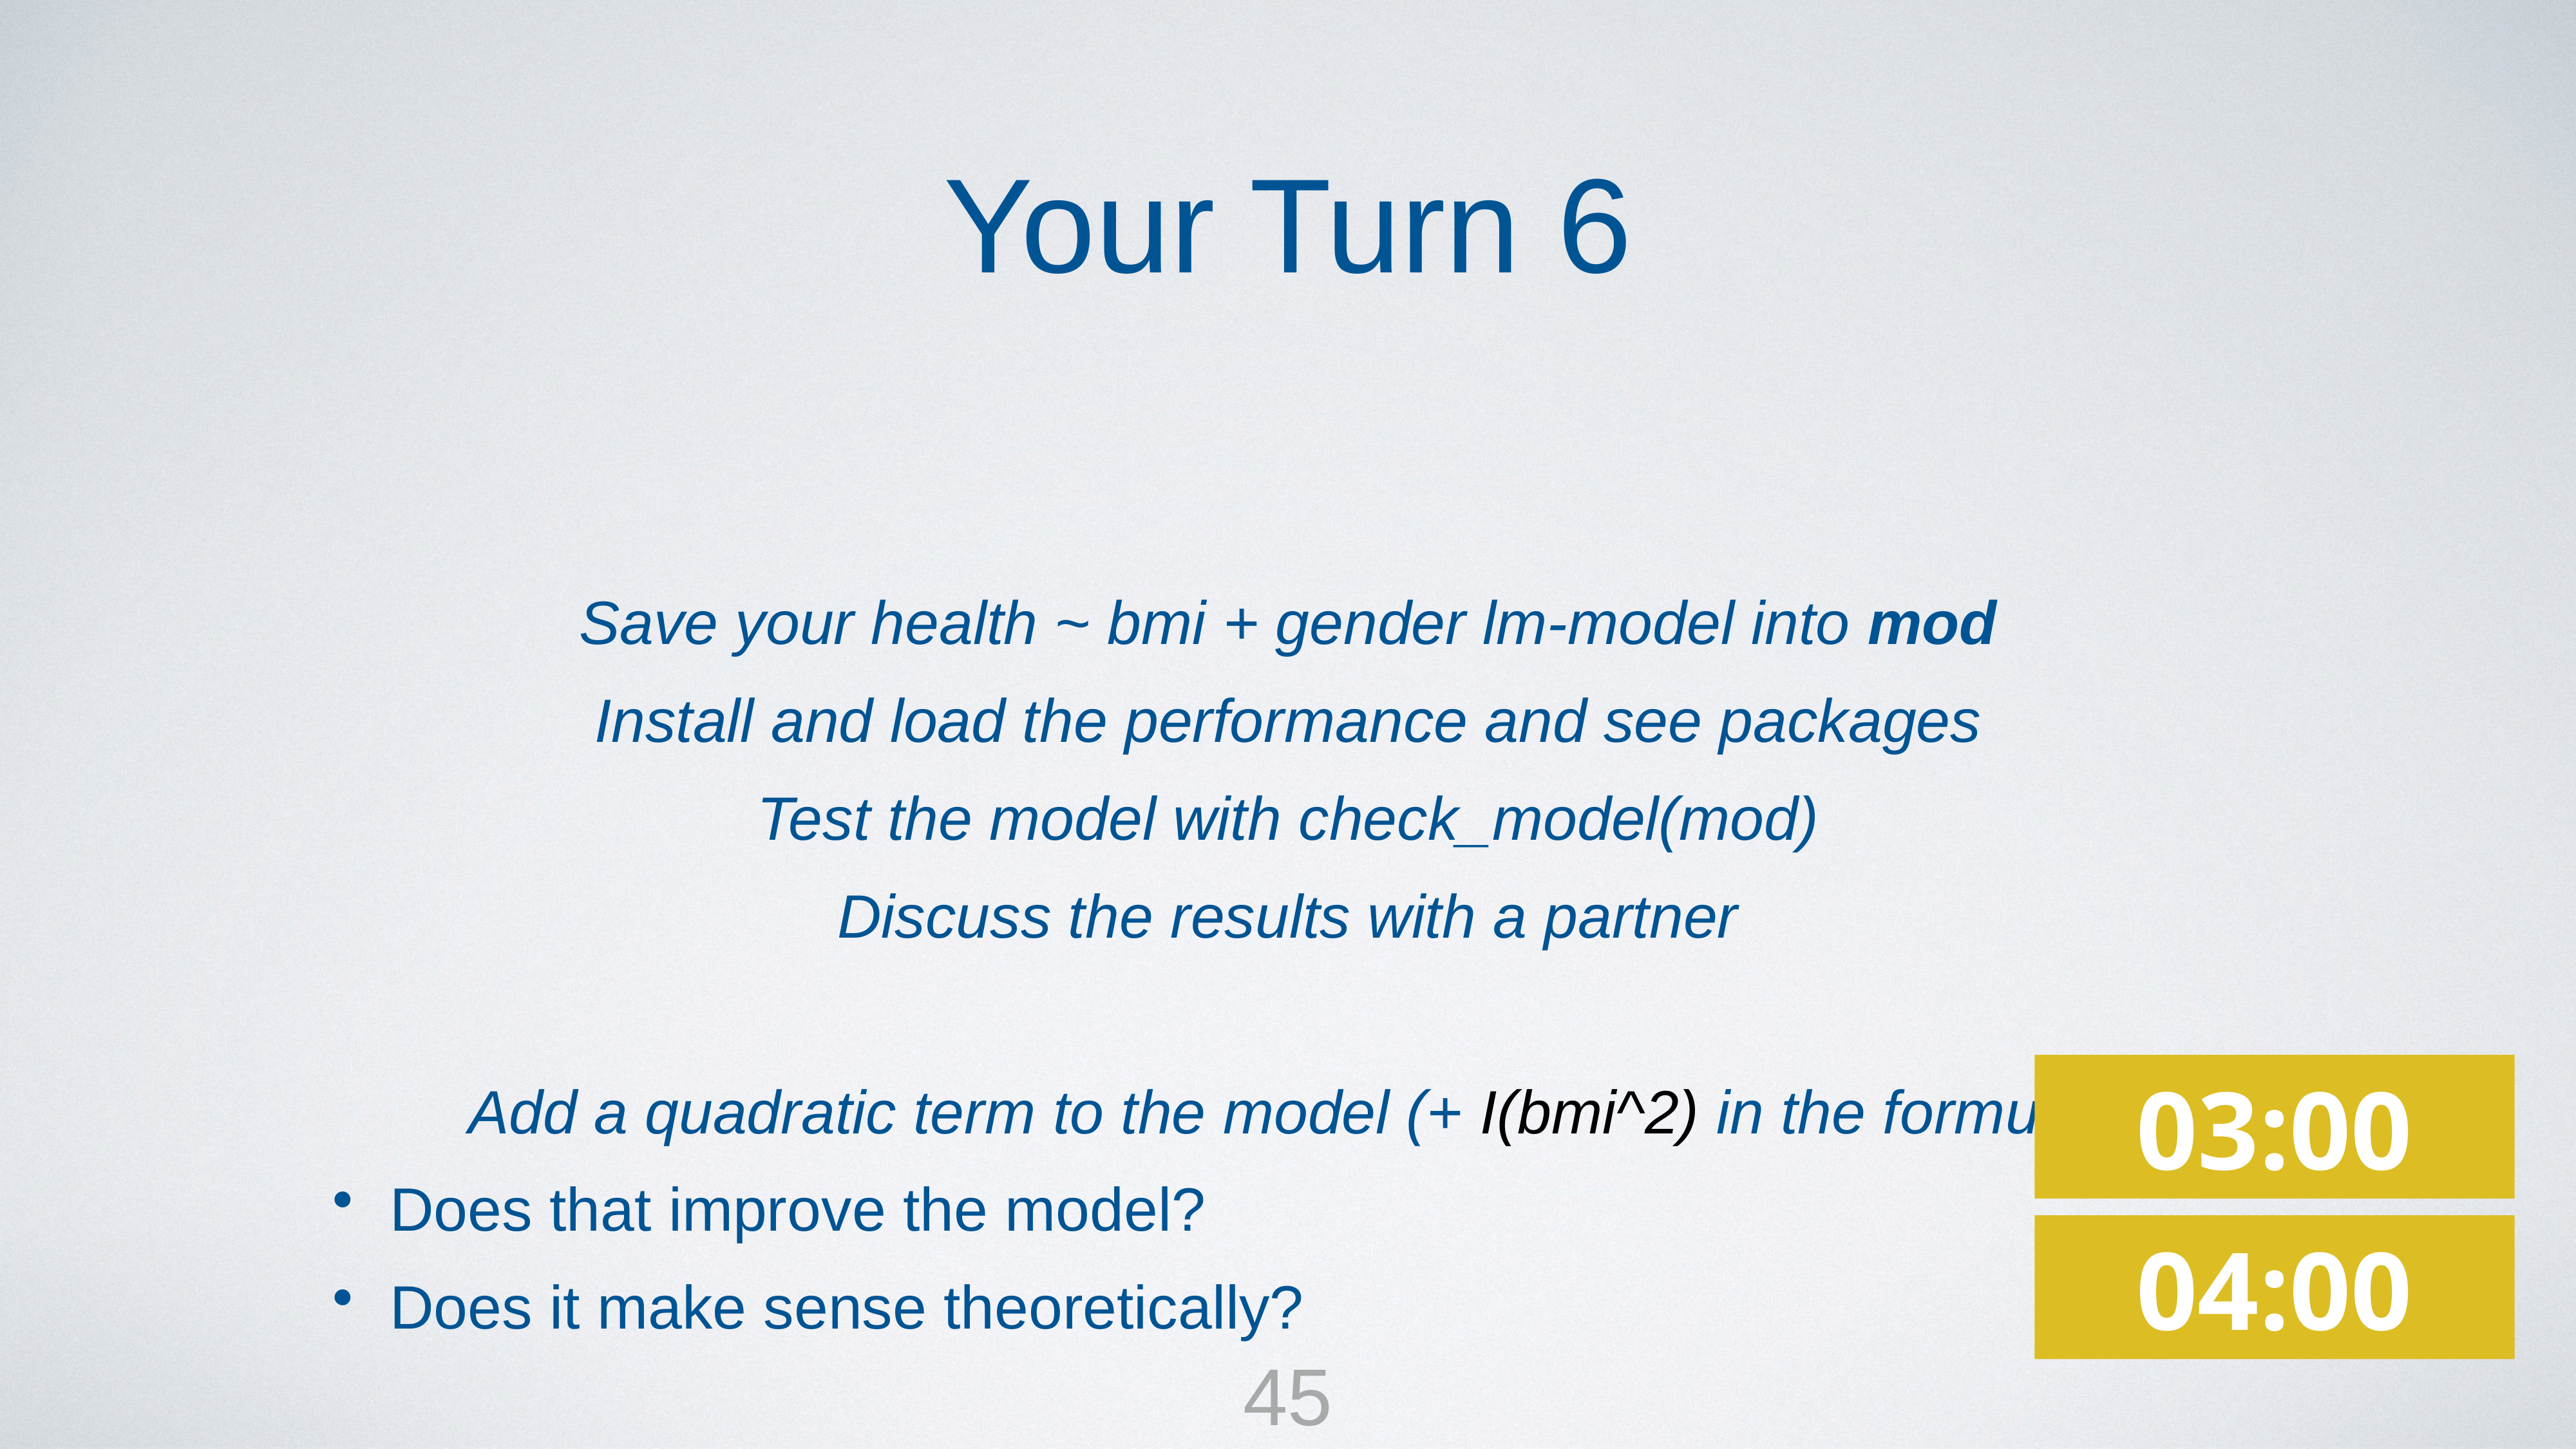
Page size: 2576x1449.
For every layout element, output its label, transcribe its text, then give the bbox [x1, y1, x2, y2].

text_box 03:00 [2034, 1054, 2515, 1199]
text_box 04:00 [2034, 1215, 2515, 1359]
title Your Turn 6 [510, 37, 2066, 401]
picture [0, 0, 2576, 1449]
list Save your health ~ bmi + gender lm-model into mod Install and load the performance and see packages Test the model with check_model(mod) Discuss the results with a partner Add a quadratic term to the model (+ I(bmi^2) in the formula) Does that improve the model? Does it make sense theoretically? [254, 575, 2322, 1350]
text_box 45 [1097, 1338, 1479, 1449]
